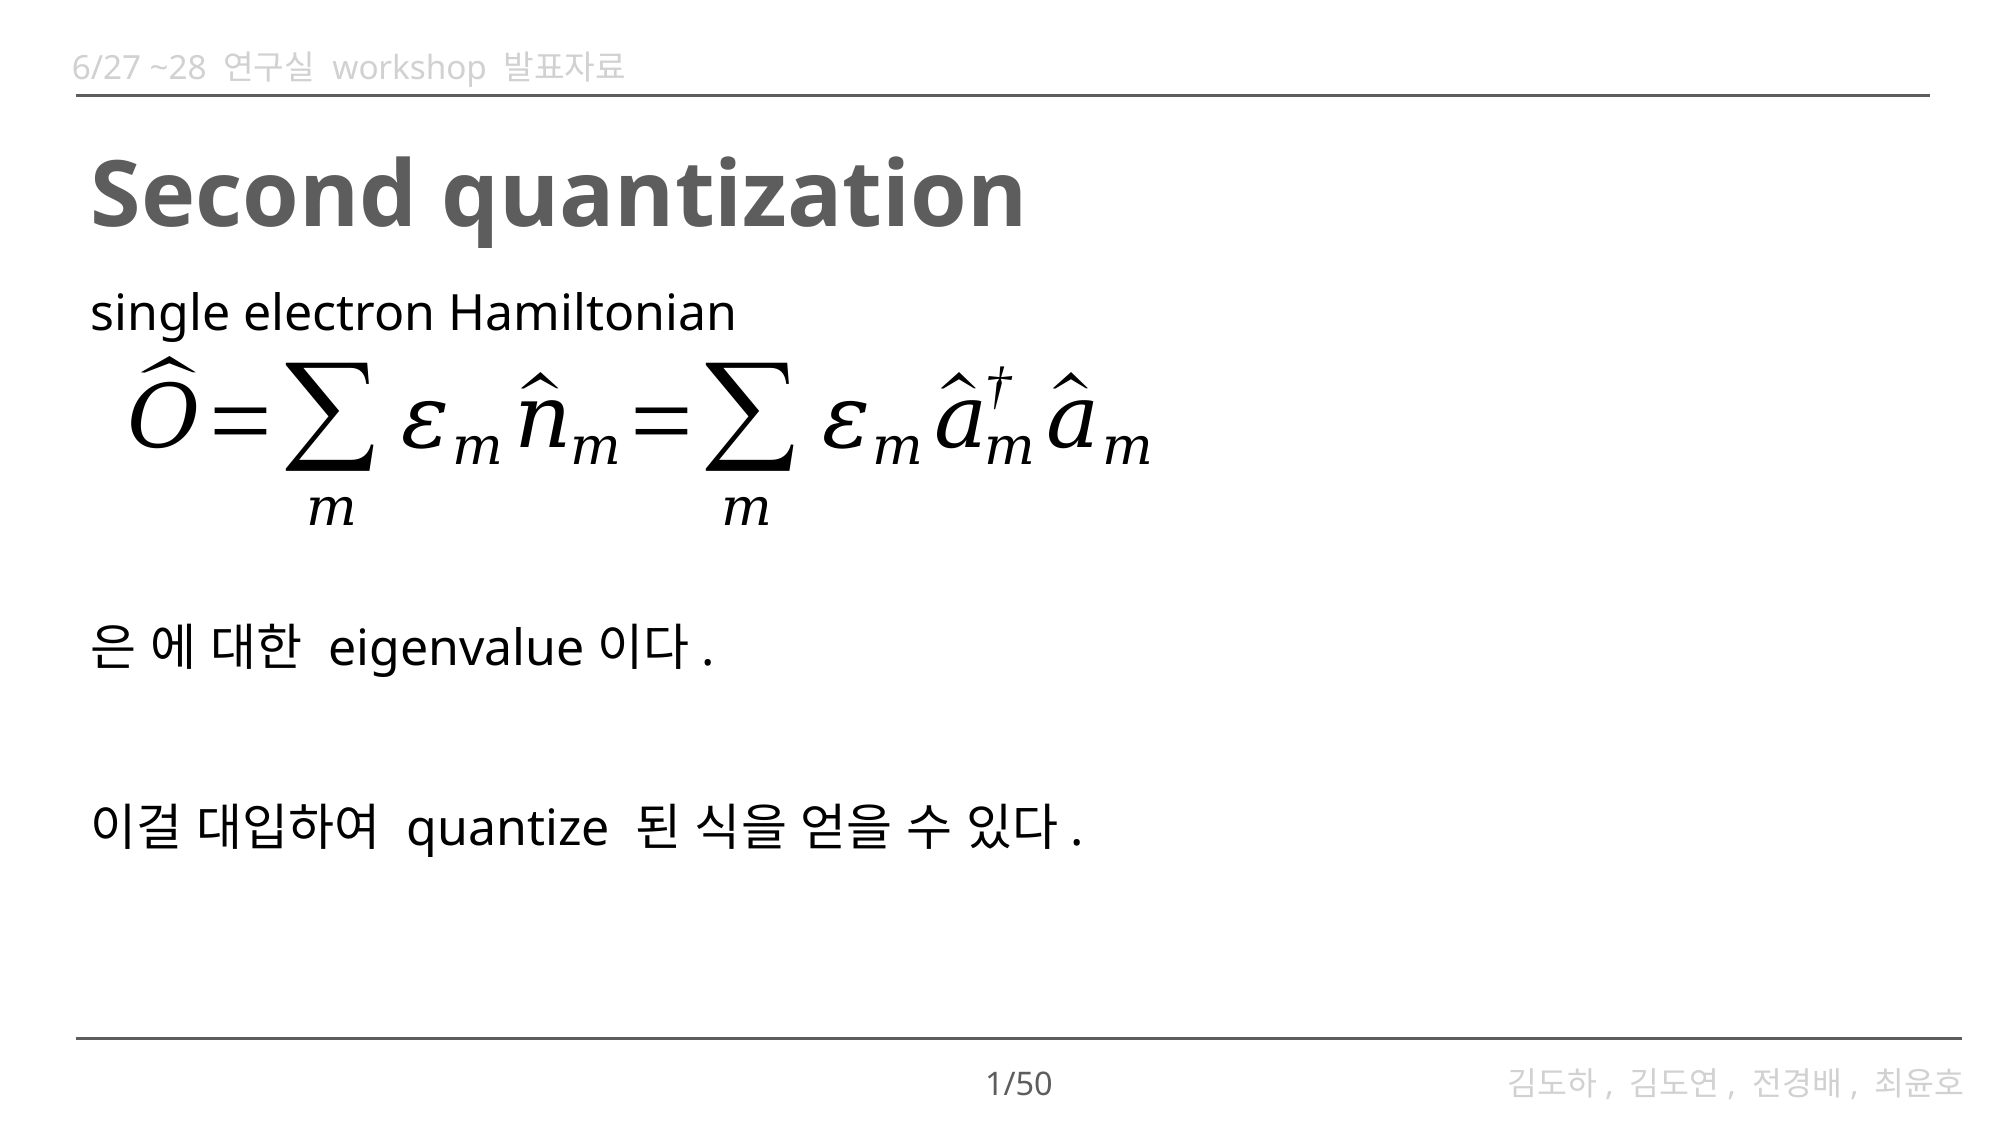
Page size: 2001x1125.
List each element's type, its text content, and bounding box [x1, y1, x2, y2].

text_box 1/50 [969, 1059, 1068, 1111]
text_box 6/27 ~28 연구실 workshop 발표자료 [0, 43, 749, 120]
title Second quantization [75, 117, 1153, 253]
text_box single electron Hamiltonian [75, 273, 1194, 349]
subtitle 김도하, 김도연, 전경배, 최윤호 [1487, 1059, 1985, 1111]
